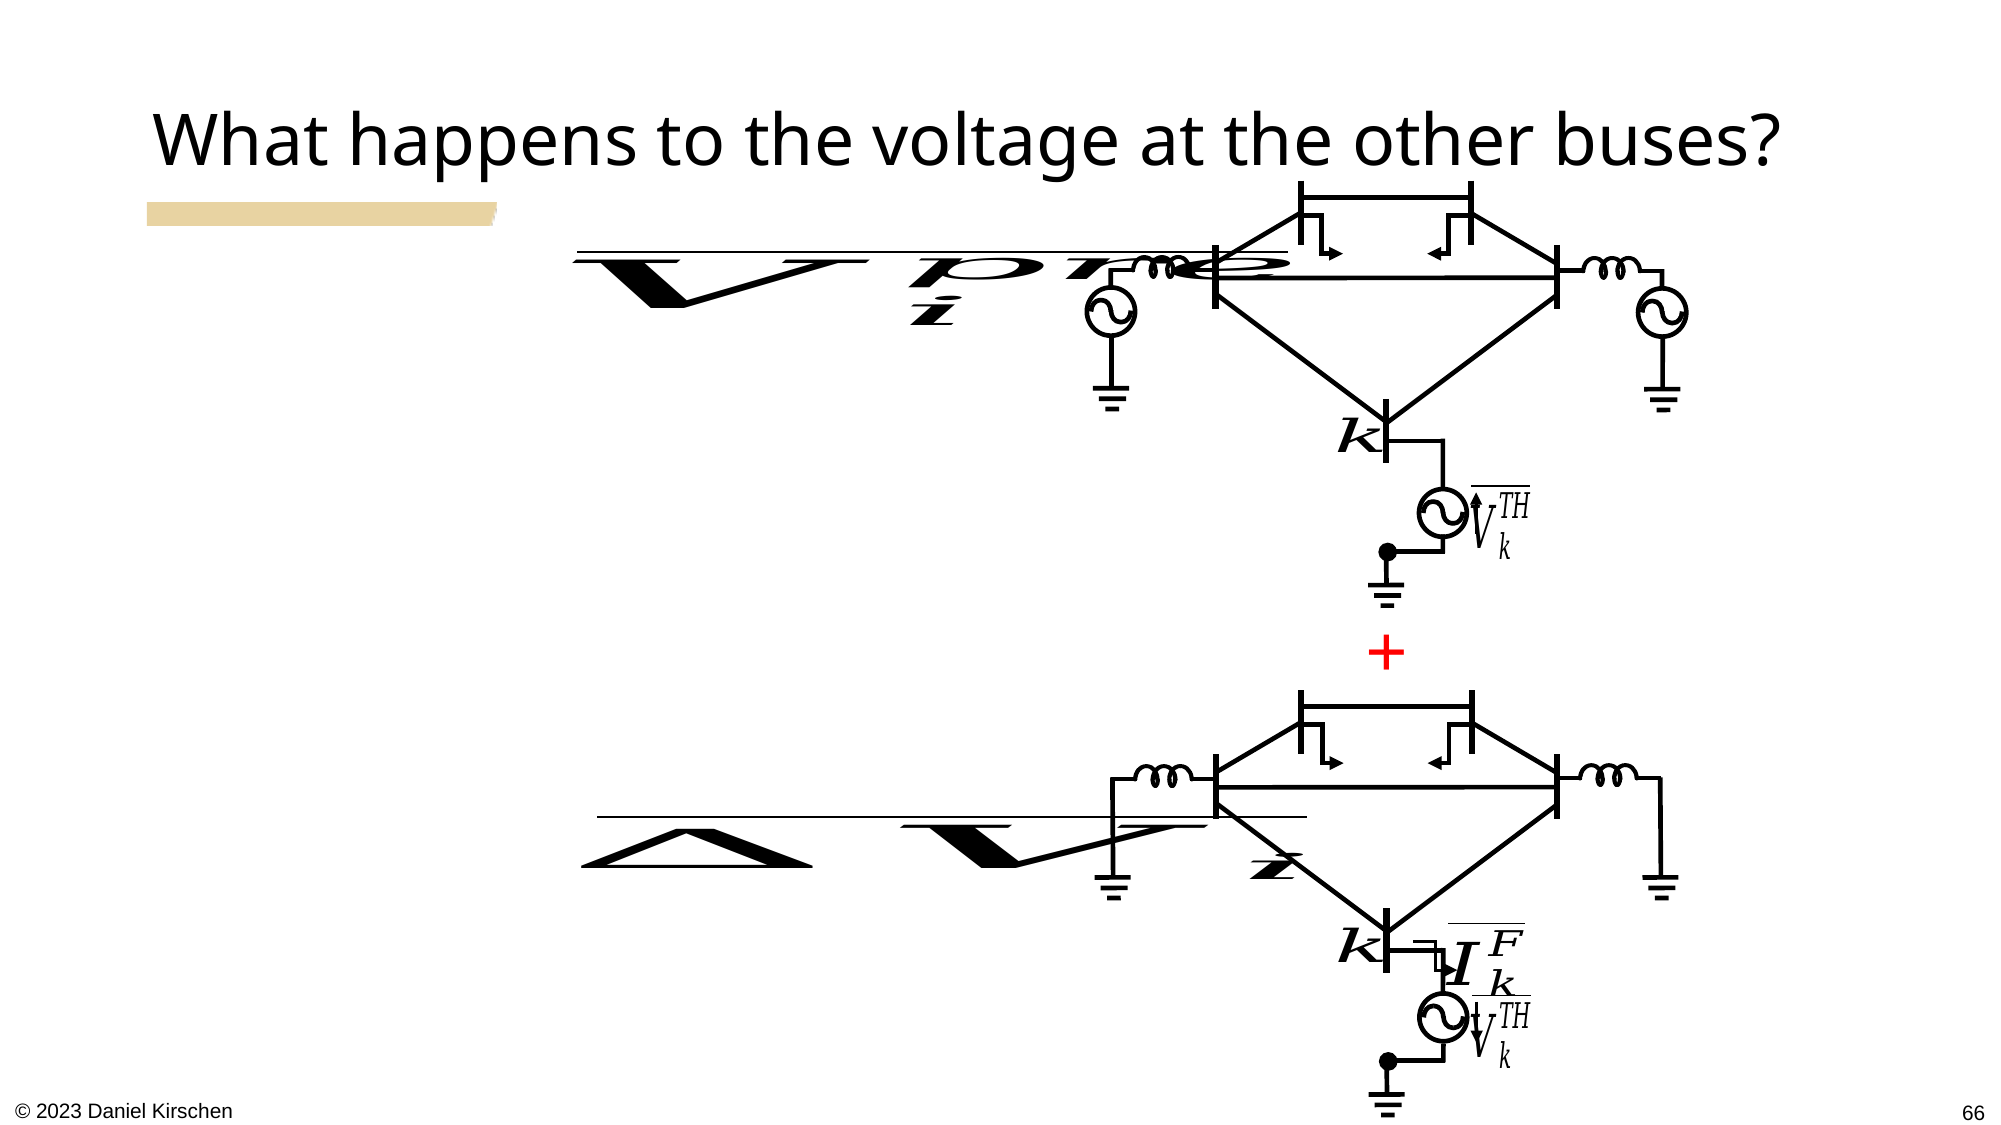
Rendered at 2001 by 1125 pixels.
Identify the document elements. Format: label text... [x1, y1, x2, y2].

text_box + [1350, 606, 1423, 689]
slide_number © 2023 Daniel Kirschen [0, 1094, 546, 1125]
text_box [1086, 180, 1687, 606]
title What happens to the voltage at the other buses? [137, 59, 1863, 226]
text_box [1094, 689, 1679, 1115]
slide_number 66 [1550, 1088, 2000, 1125]
